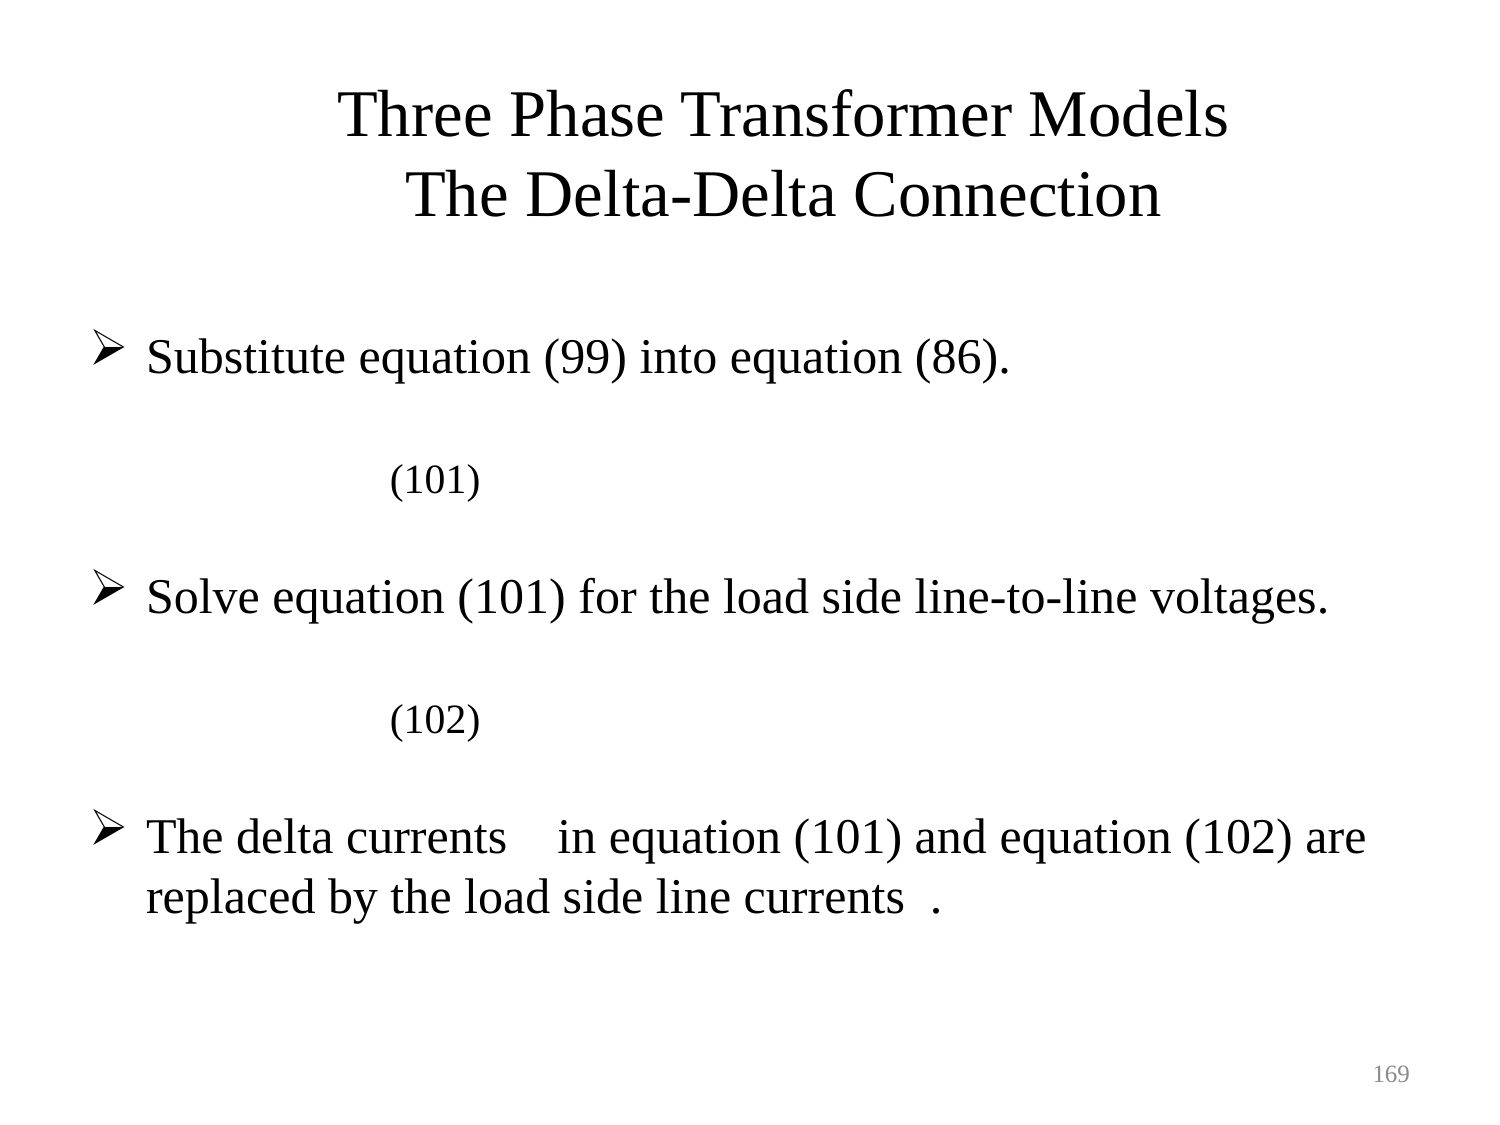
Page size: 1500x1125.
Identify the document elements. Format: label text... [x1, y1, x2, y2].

text_box Three Phase Transformer Models The Delta-Delta Connection [0, 62, 1497, 238]
slide_number 169 [1074, 1042, 1425, 1103]
